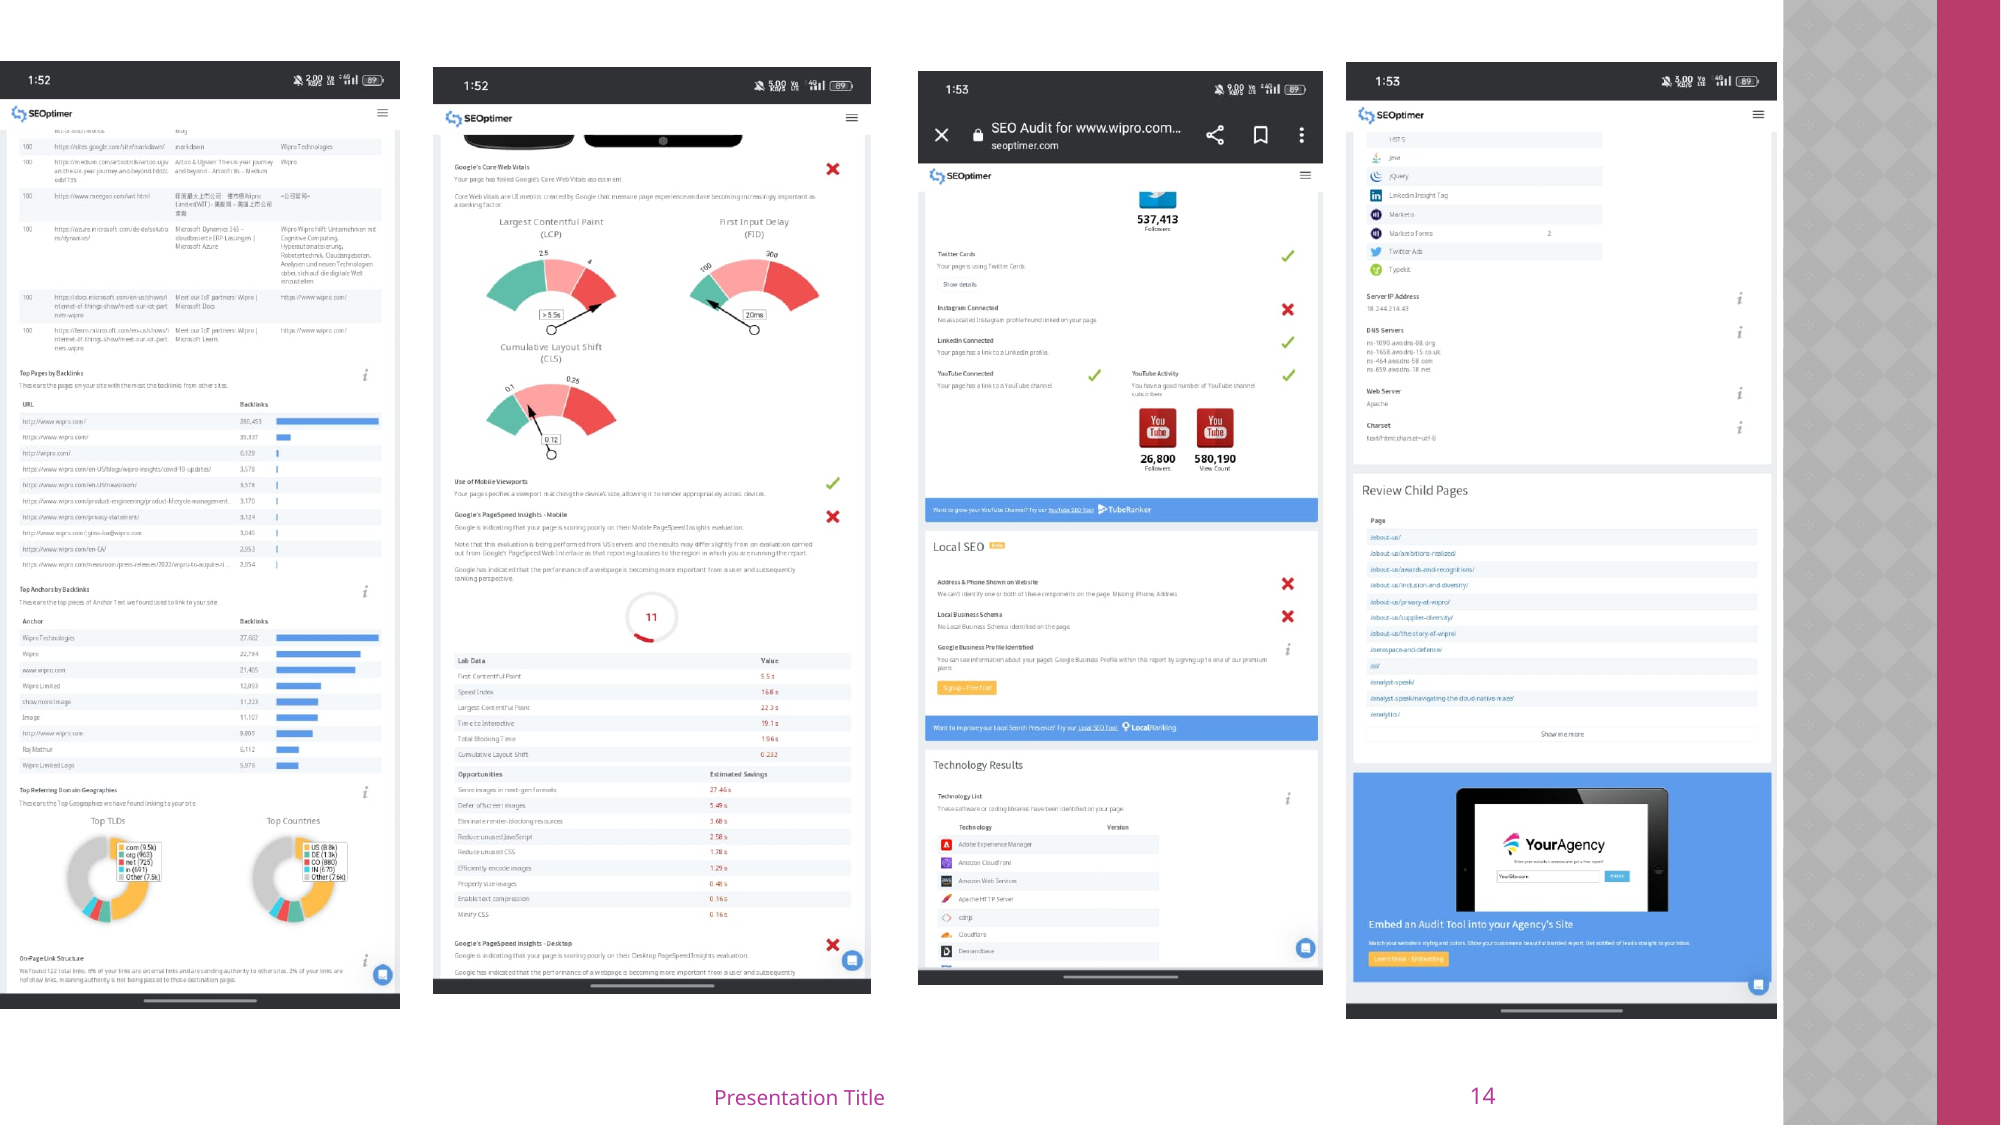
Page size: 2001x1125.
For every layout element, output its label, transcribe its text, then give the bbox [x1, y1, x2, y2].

slide_number 14 [1367, 1075, 1496, 1113]
picture [918, 71, 1323, 986]
picture [1346, 62, 1777, 1020]
footer Presentation Title [99, 1075, 900, 1114]
picture [432, 67, 871, 994]
picture [0, 61, 400, 1009]
